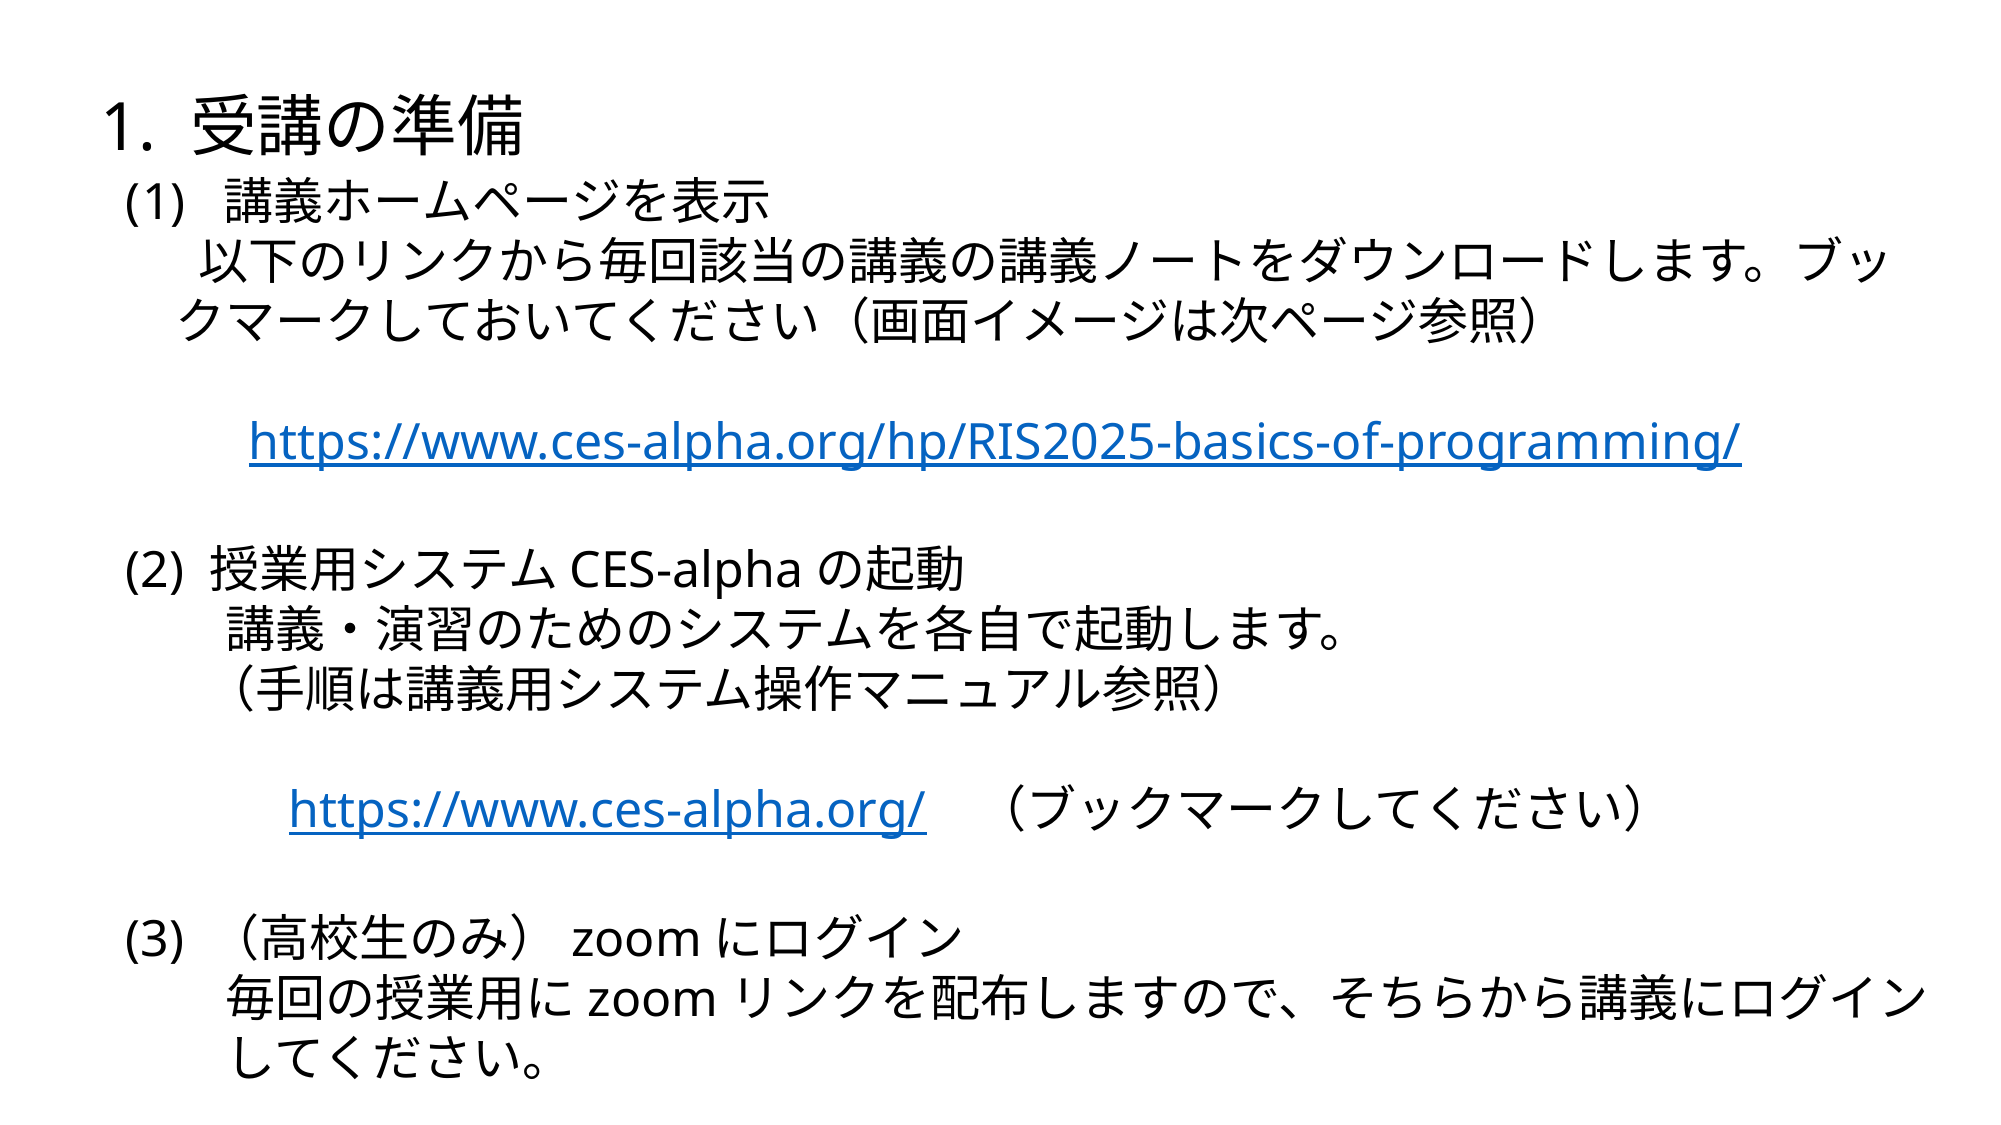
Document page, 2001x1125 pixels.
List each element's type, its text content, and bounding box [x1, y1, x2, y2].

text_box 講義ホームページを表示 以下のリンクから毎回該当の講義の講義ノートをダウンロードします。ブッ クマークしておいてください（画面イメージは次ページ参照） https://www.ces-alpha.org/hp/RIS2025-basics-of-programming/ (2) 授業用システムCES-alphaの起動 講義・演習のためのシステムを各自で起動します。 （手順は講義用システム操作マニュアル参照） https://www.ces-alpha.org/ （ブックマークしてください） (3) （高校生のみ）zoomにログイン 毎回の授業用にzoomリンクを配布しますので、そちらから講義にログイン してください。 [111, 162, 1946, 1094]
text_box 1. 受講の準備 [86, 76, 539, 172]
